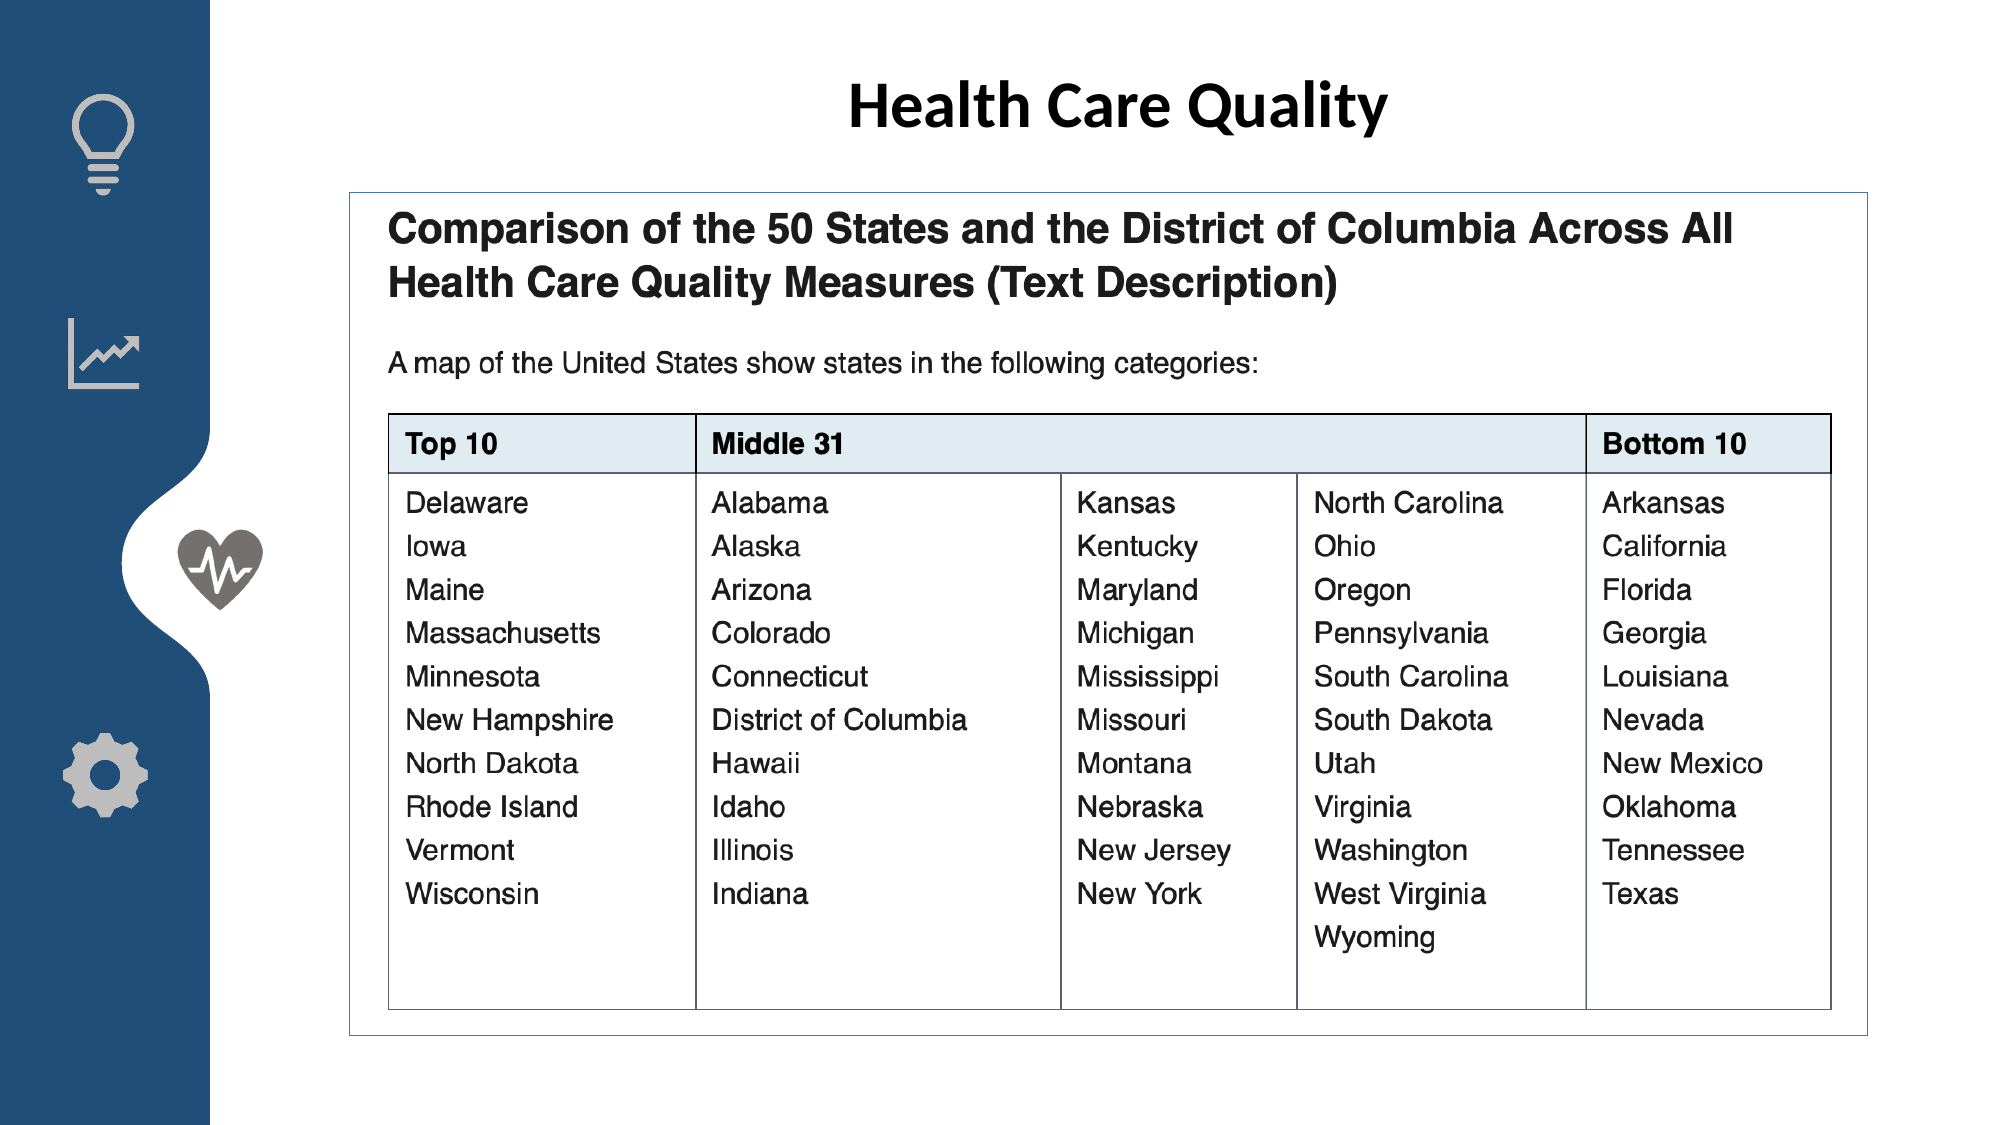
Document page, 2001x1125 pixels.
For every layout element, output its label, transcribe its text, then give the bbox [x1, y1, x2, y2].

text_box Health Care Quality [833, 53, 1420, 148]
text_box [0, 0, 211, 1125]
picture [45, 86, 161, 203]
picture [59, 502, 153, 605]
picture [45, 715, 165, 835]
picture [52, 303, 154, 404]
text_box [153, 494, 290, 631]
picture [343, 190, 1911, 1036]
